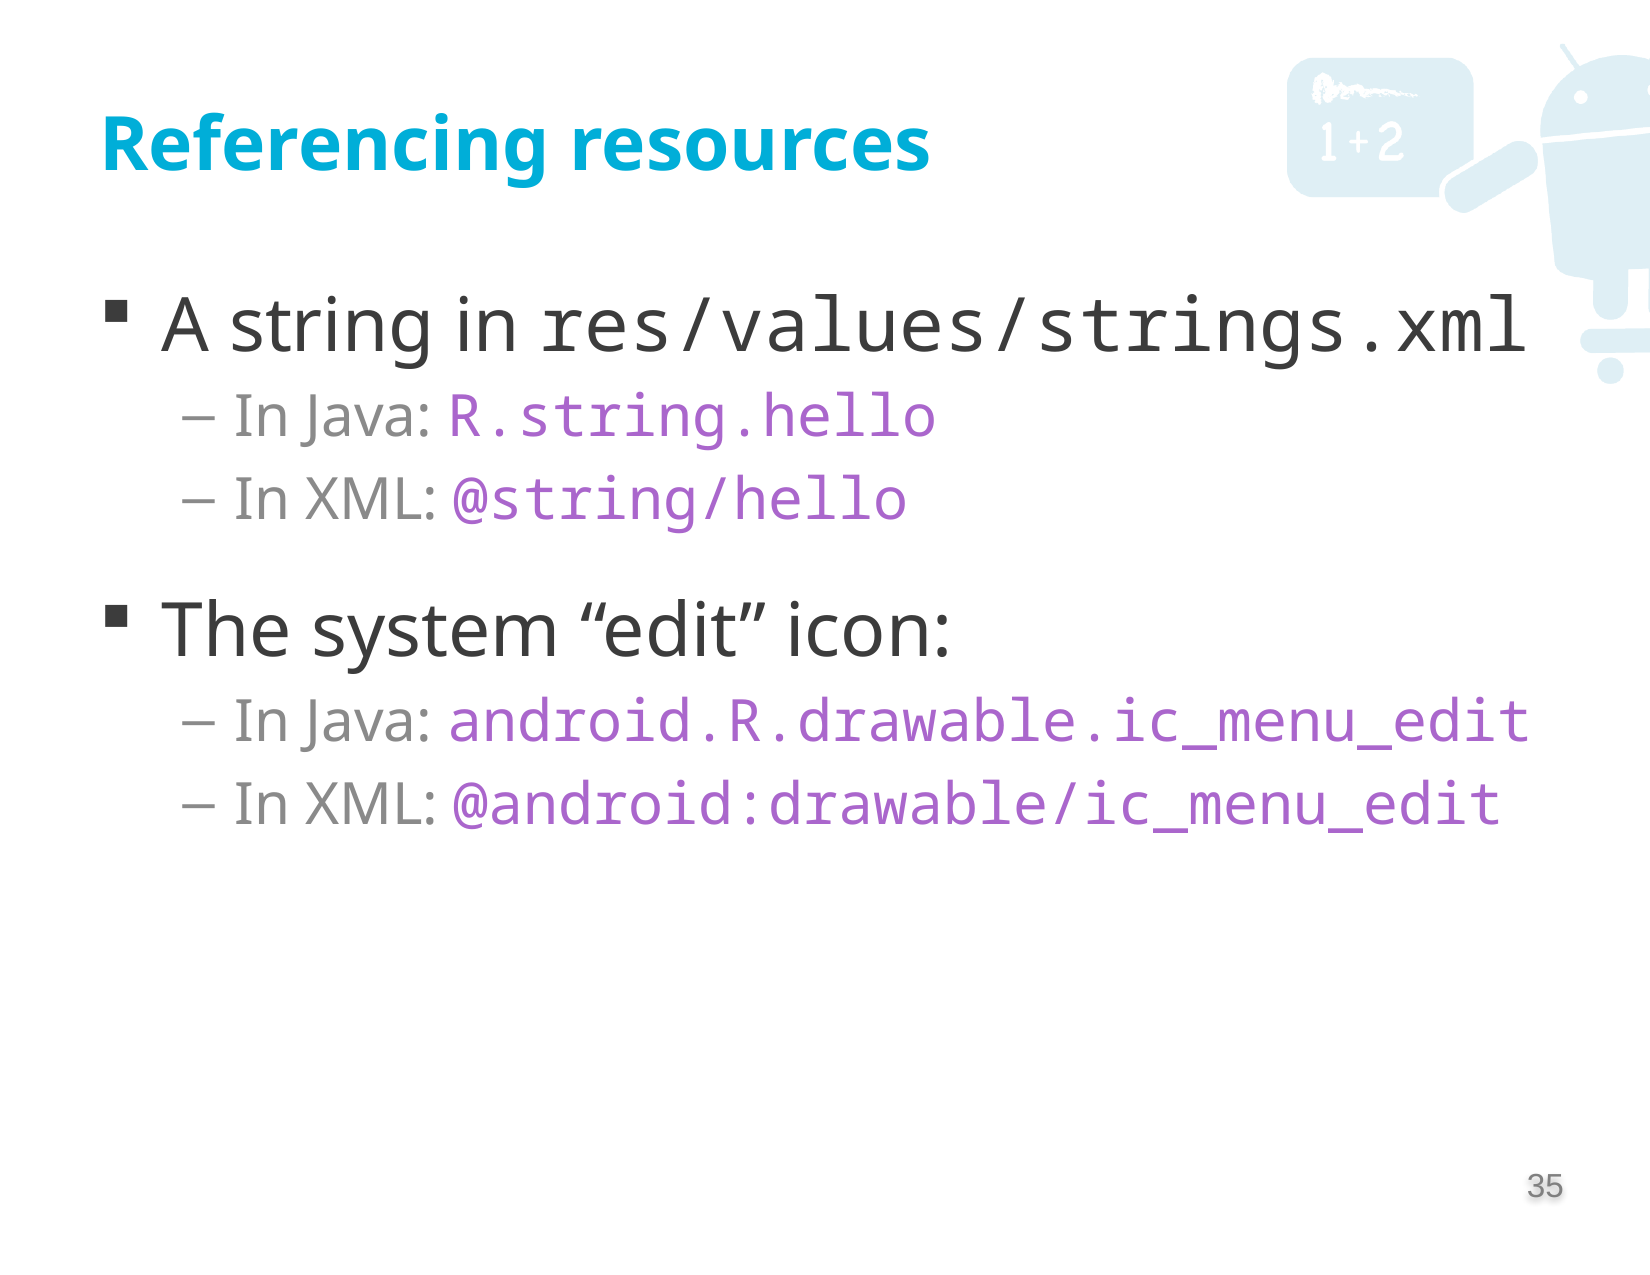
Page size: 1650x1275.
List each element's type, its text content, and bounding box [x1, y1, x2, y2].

list A string in res/values/strings.xml In Java: R.string.hello In XML: @string/hello The system “edit” icon: In Java: android.R.drawable.ic_menu_edit In XML: @android:drawable/ic_menu_edit [82, 267, 1568, 1135]
title Referencing resources [82, 50, 1568, 230]
